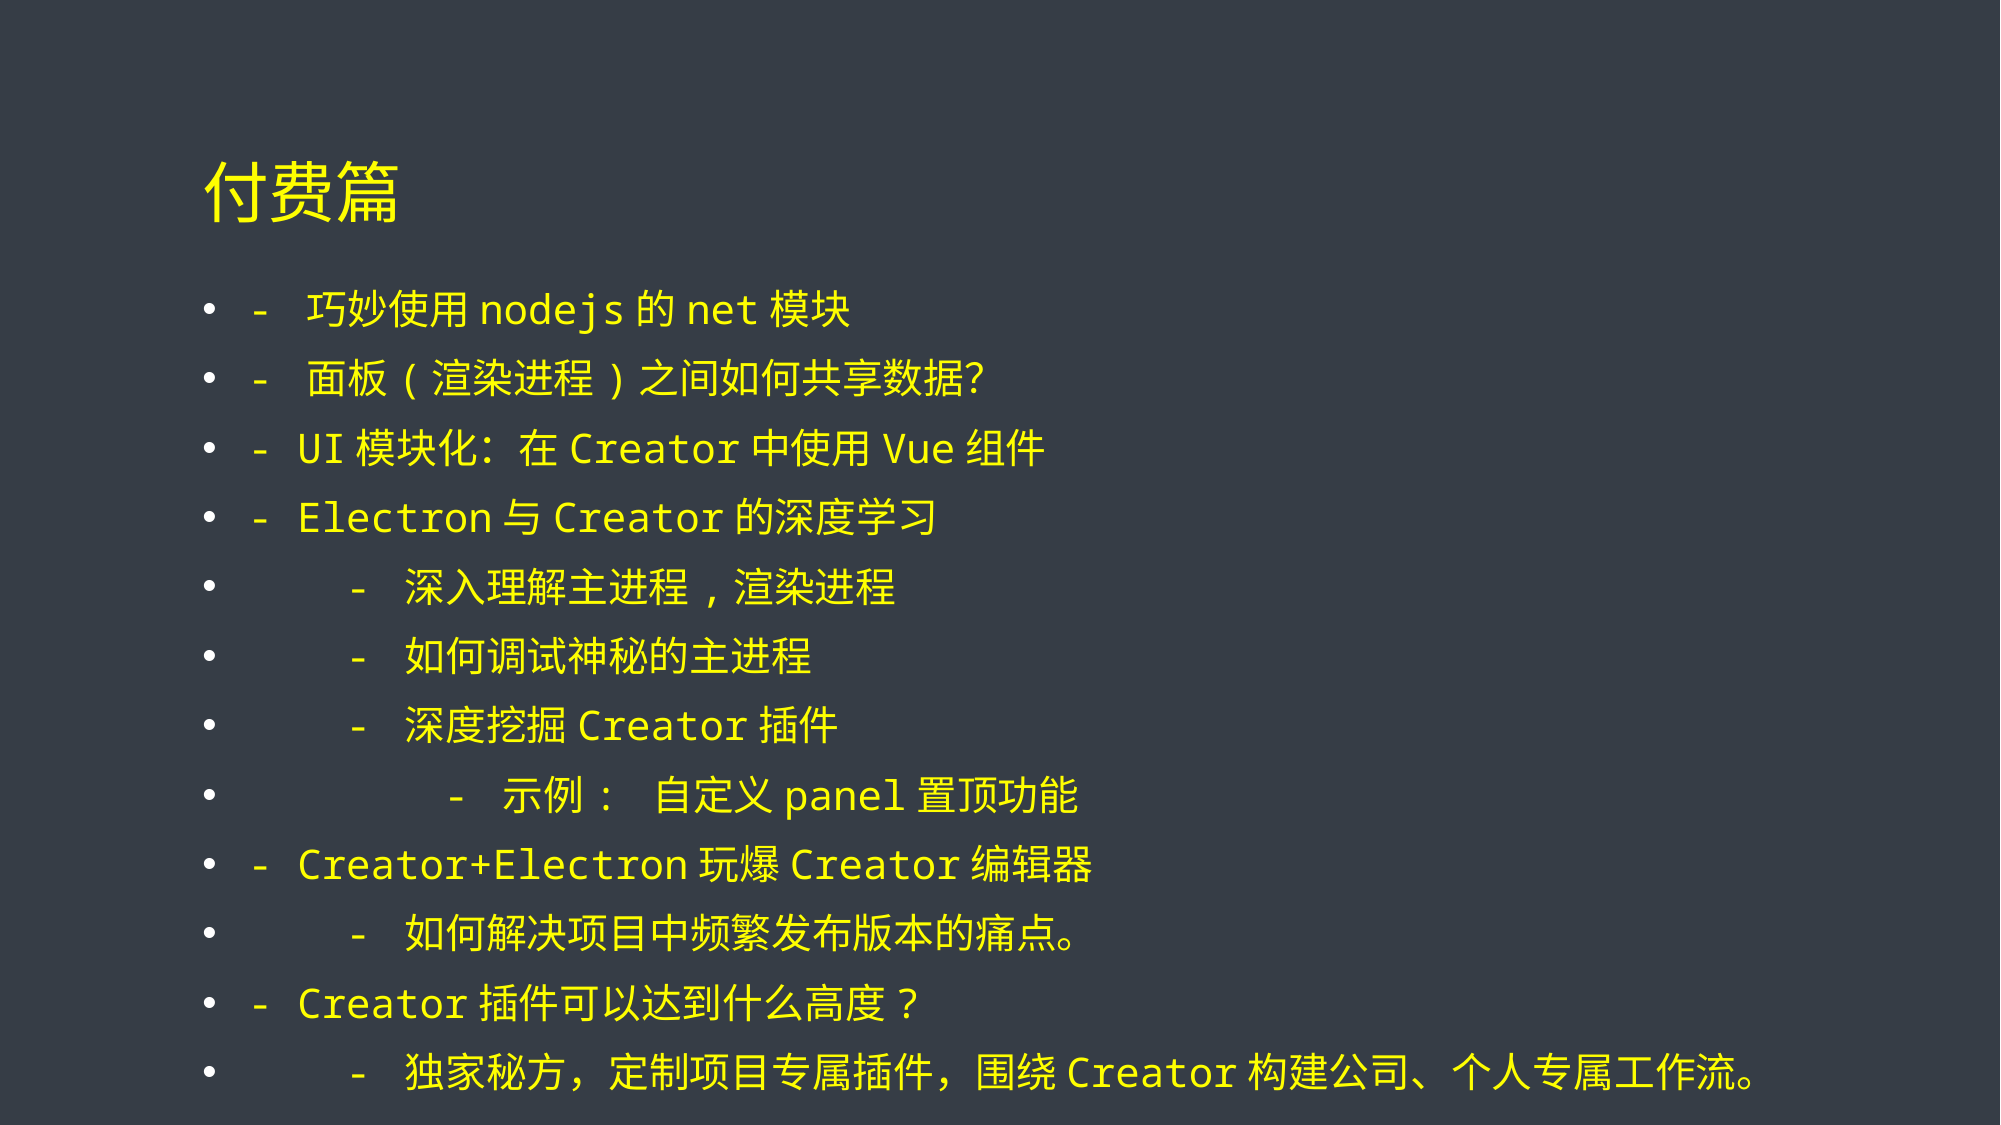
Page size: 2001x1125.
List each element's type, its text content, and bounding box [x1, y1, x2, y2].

title 付费篇 [187, 79, 1813, 272]
list - 巧妙使用nodejs的net模块 - 面板(渲染进程)之间如何共享数据？ - UI模块化：在Creator中使用Vue组件 - Electron与Creator的深度学习 - 深入理解主进程,渲染进程 - 如何调试神秘的主进程 - 深度挖掘Creator插件 - 示例: 自定义panel置顶功能 - Creator+Electron玩爆Creator编辑器 - 如何解决项目中频繁发布版本的痛点。 - Creator插件可以达到什么高度? - 独家秘方，定制项目专属插件，围绕Creator构建公司、个人专属工作流。 [187, 272, 1813, 1107]
